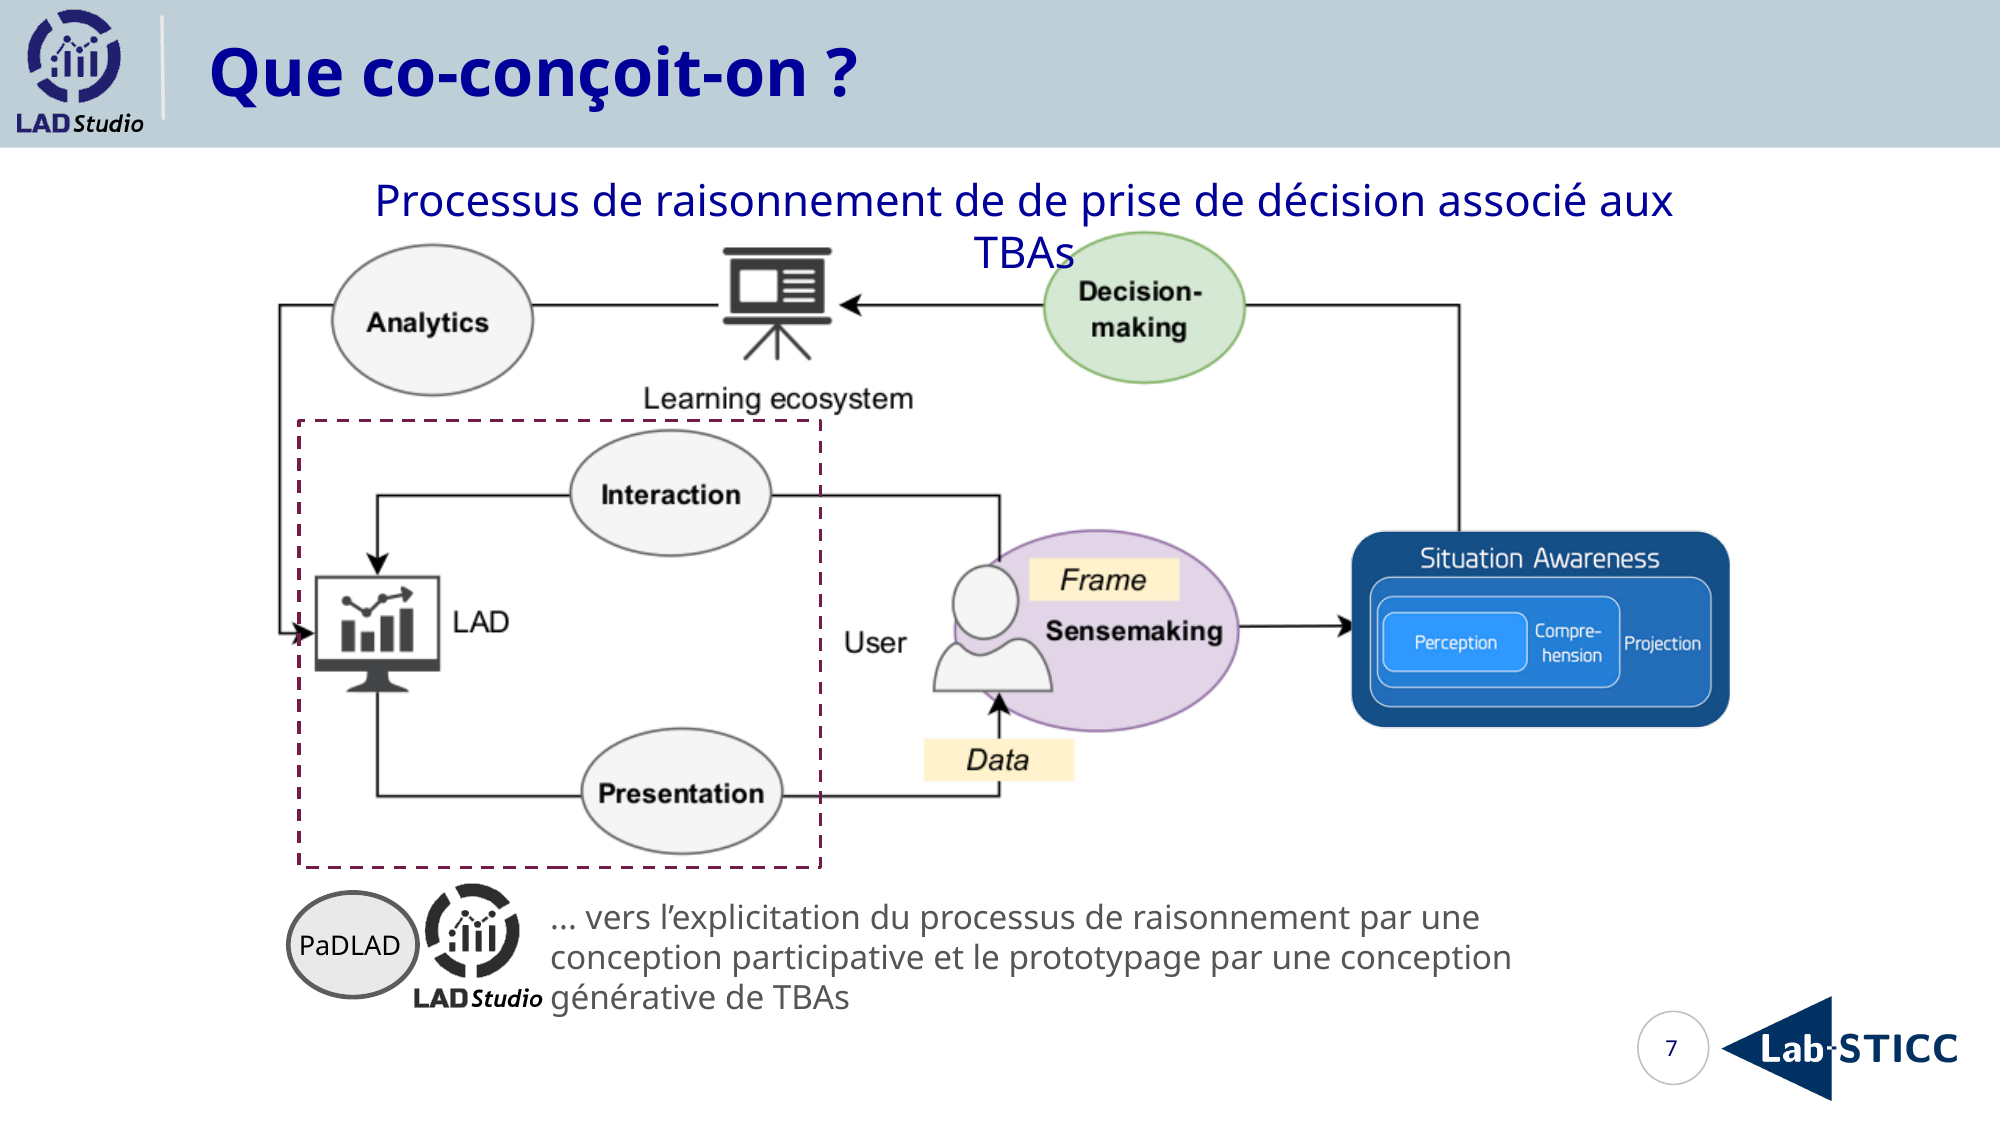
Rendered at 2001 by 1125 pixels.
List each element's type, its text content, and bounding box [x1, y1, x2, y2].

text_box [265, 229, 1738, 858]
title Que co-conçoit-on ? [193, 0, 2000, 139]
text_box ... vers l’explicitation du processus de raisonnement par une conception participative et le prototypage par une conception générative de TBAs [535, 881, 1670, 1031]
picture [0, 5, 153, 135]
text_box Processus de raisonnement de de prise de décision associé aux TBAs [312, 157, 1738, 229]
picture [1721, 996, 1957, 1101]
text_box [283, 879, 585, 1011]
